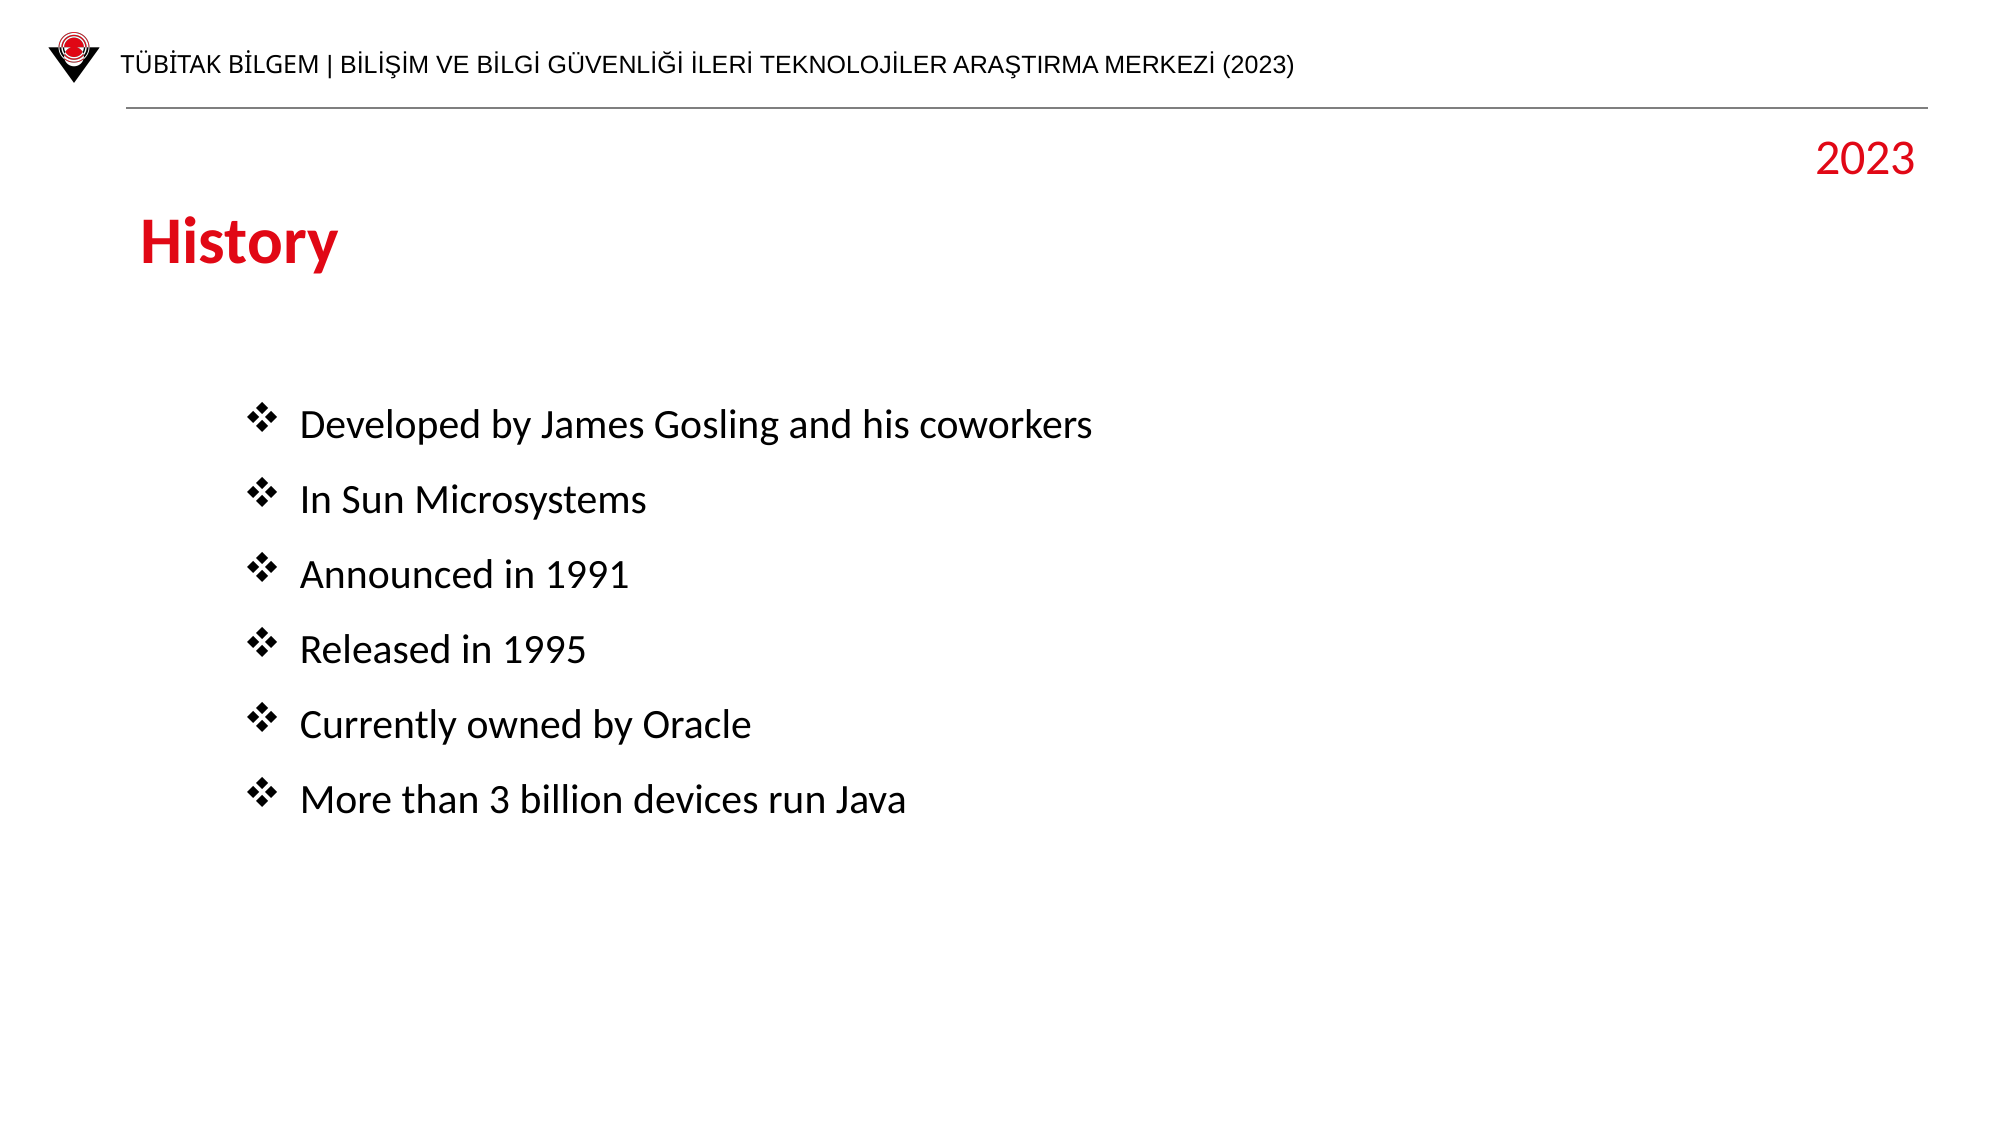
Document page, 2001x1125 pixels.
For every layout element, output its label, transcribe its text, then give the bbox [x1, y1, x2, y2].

text_box Developed by James Gosling and his coworkers In Sun Microsystems Announced in 1991 Released in 1995 Currently owned by Oracle More than 3 billion devices run Java [218, 364, 1740, 905]
text_box History [125, 188, 1272, 284]
picture [42, 26, 106, 89]
text_box 2023 [1650, 117, 1931, 193]
